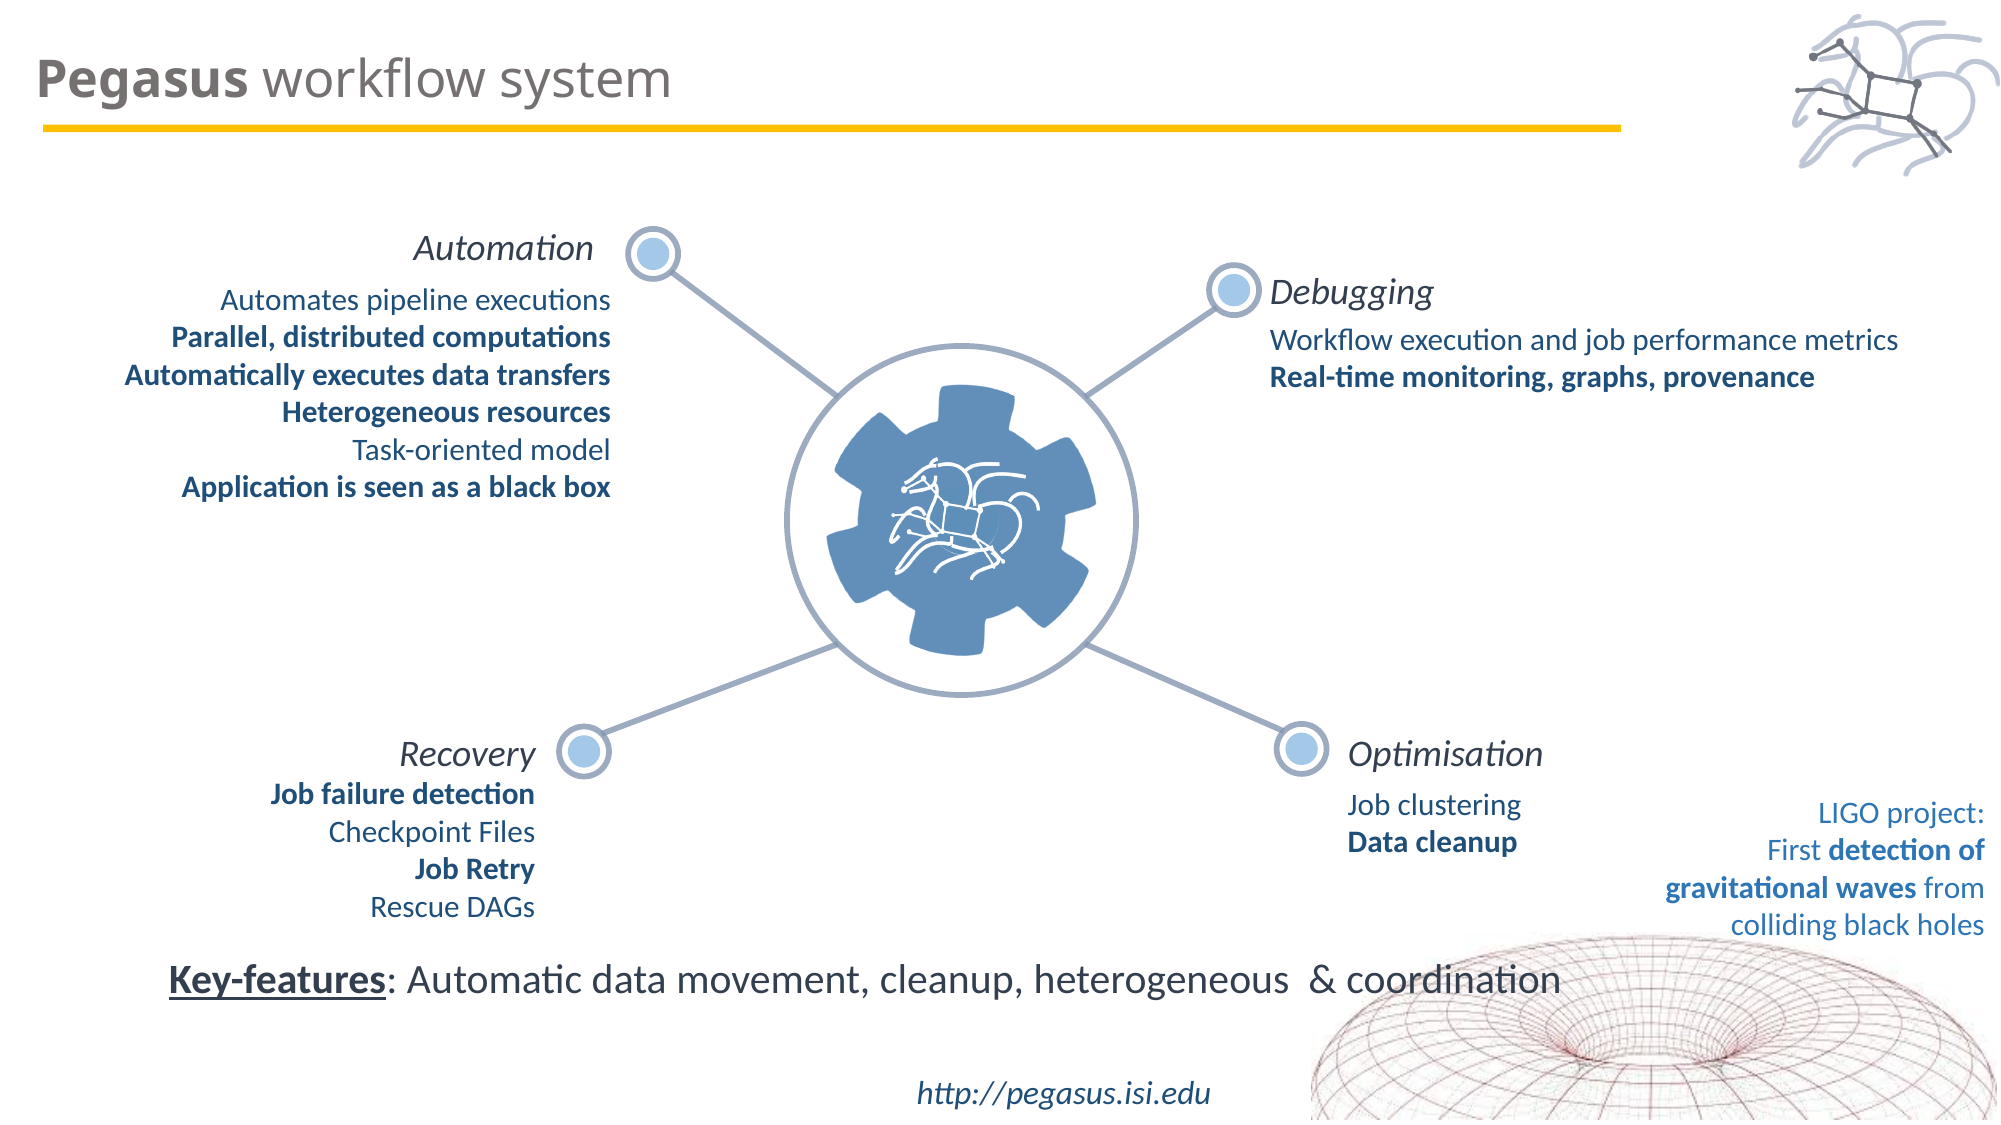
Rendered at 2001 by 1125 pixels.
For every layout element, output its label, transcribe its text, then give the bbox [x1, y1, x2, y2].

picture [1311, 932, 1997, 1120]
text_box [847, 654, 1076, 697]
text_box LIGO project: First detection of gravitational waves from colliding black holes [1586, 784, 2000, 995]
text_box Debugging [1255, 259, 1626, 311]
text_box [785, 411, 824, 630]
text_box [628, 228, 679, 279]
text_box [1084, 643, 1284, 732]
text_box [601, 643, 839, 734]
text_box Key-features: Automatic data movement, cleanup, heterogeneous & coordination [154, 944, 1311, 1010]
text_box Recovery [180, 721, 551, 766]
picture [824, 384, 1099, 654]
text_box Pegasus workflow system [20, 37, 864, 116]
text_box [850, 344, 1072, 384]
text_box Job failure detection Checkpoint Files Job Retry Rescue DAGs [17, 766, 551, 931]
text_box Automates pipeline executions Parallel, distributed computations Automatically executes data transfers Heterogeneous resources Task-oriented model Application is seen as a black box [17, 271, 626, 512]
text_box Job clustering Data cleanup [1332, 776, 1964, 866]
text_box Workflow execution and job performance metrics Real-time monitoring, graphs, provenance [1255, 311, 1933, 401]
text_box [1084, 307, 1217, 398]
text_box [558, 726, 610, 777]
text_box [1209, 265, 1260, 316]
text_box Optimisation [1333, 721, 1704, 776]
text_box [42, 124, 1622, 133]
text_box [1276, 723, 1327, 774]
text_box Automation [238, 215, 609, 271]
text_box [1099, 411, 1138, 630]
picture [1792, 13, 2000, 177]
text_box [670, 271, 839, 398]
text_box http://pegasus.isi.edu [901, 1064, 1227, 1119]
